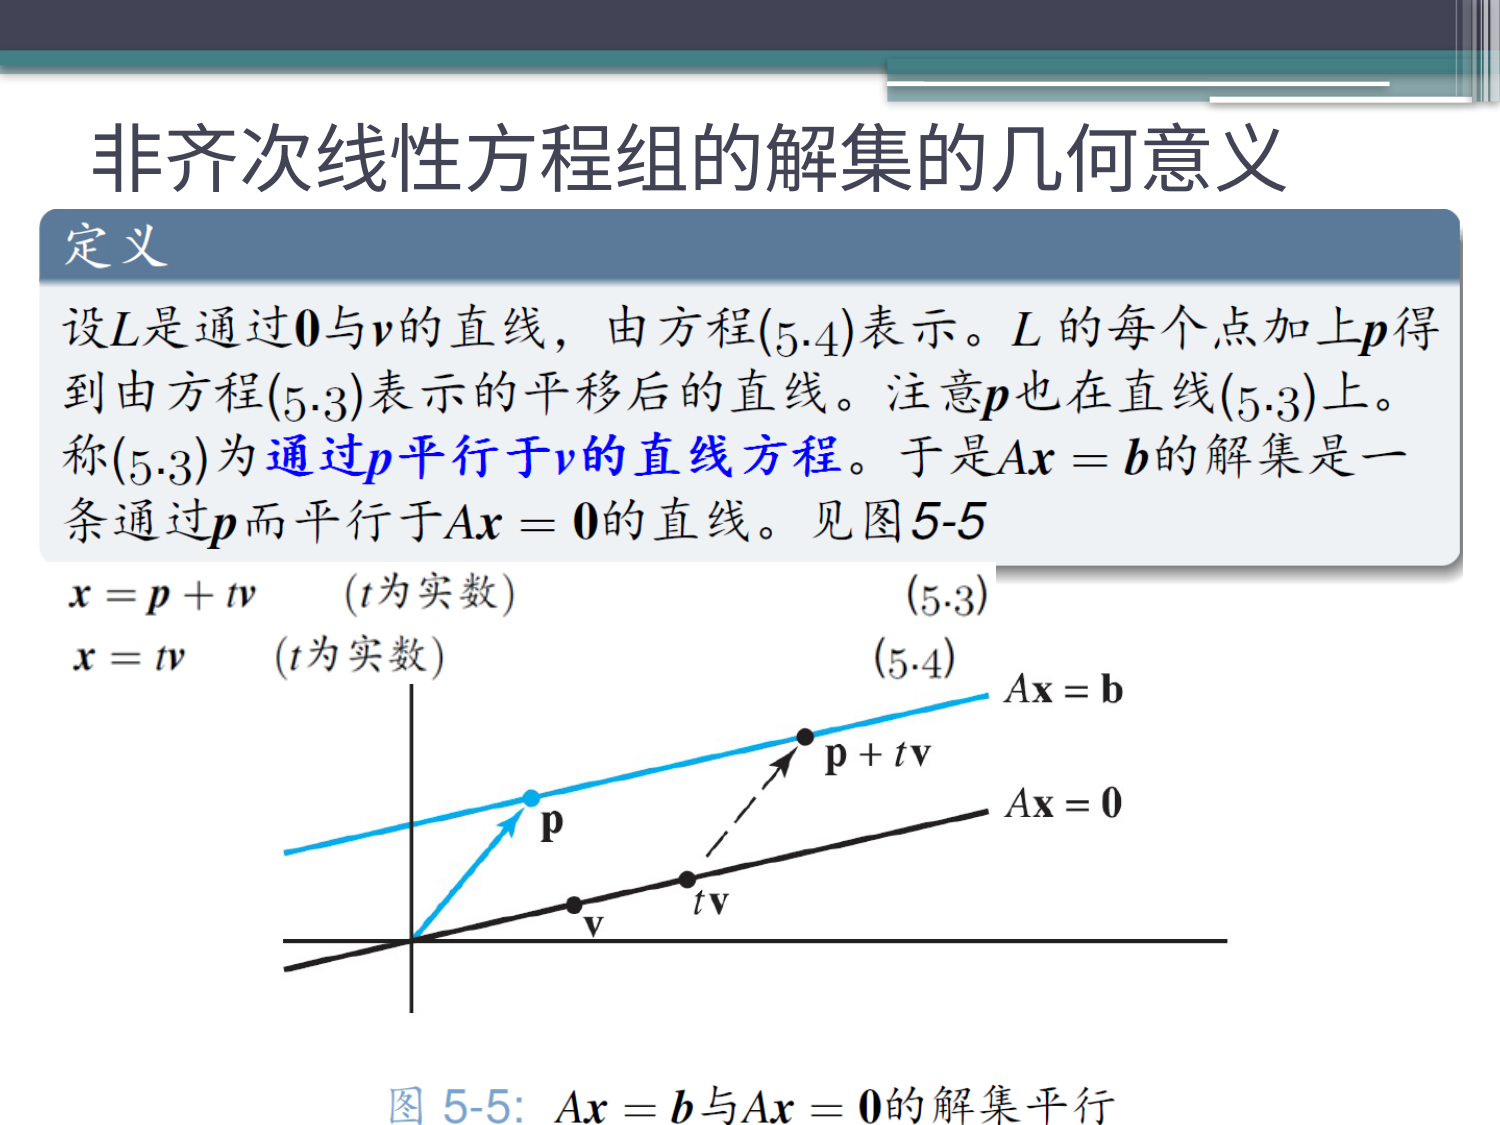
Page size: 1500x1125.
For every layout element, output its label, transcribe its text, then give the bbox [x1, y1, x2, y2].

picture [36, 209, 1464, 1125]
title 非齐次线性方程组的解集的几何意义 [75, 68, 1425, 206]
